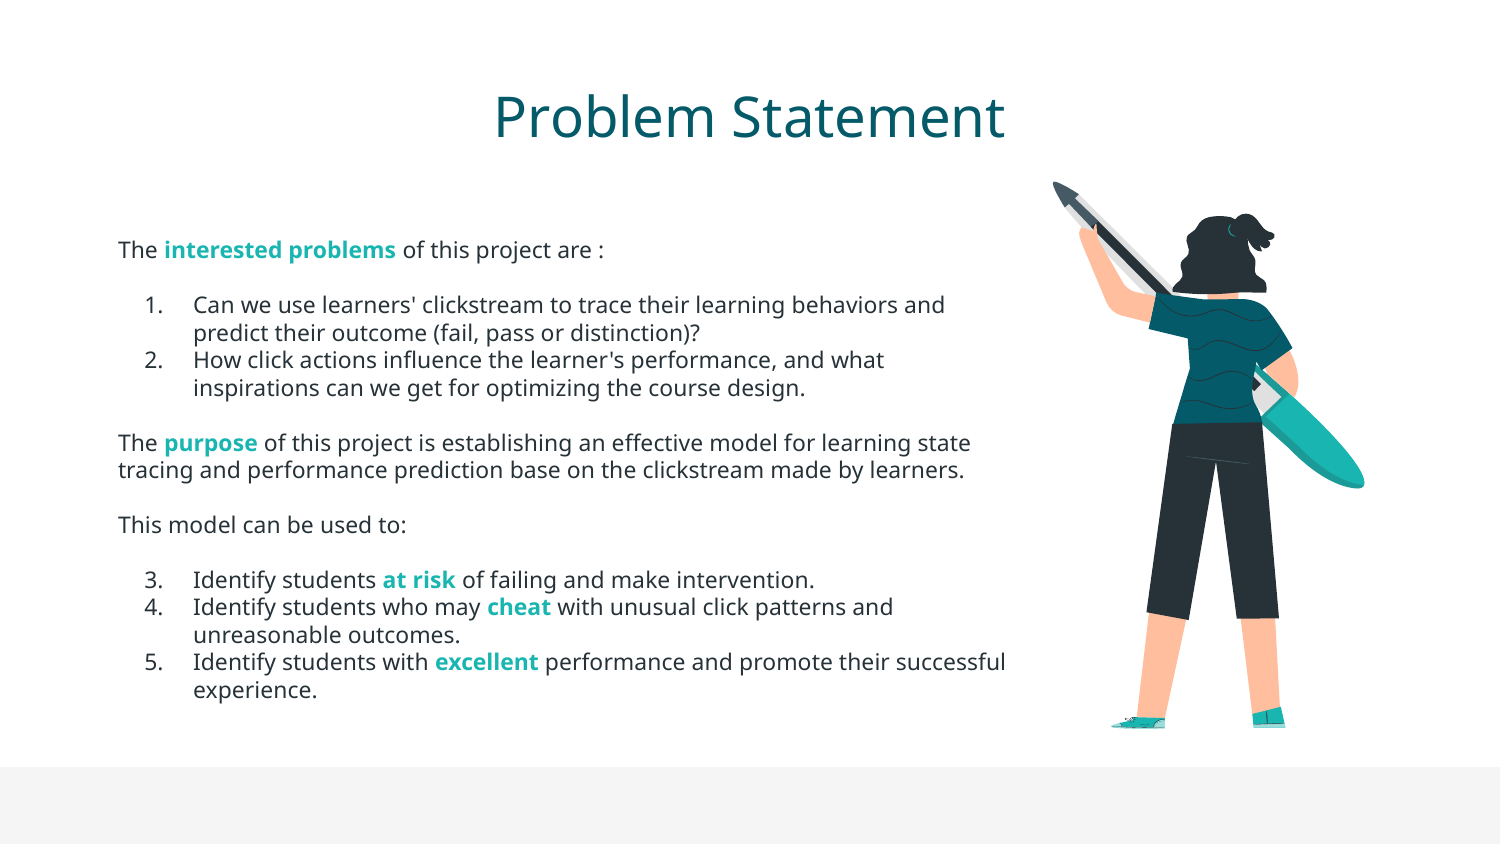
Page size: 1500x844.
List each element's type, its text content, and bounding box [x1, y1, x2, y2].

list The interested problems of this project are : Can we use learners' clickstream to trace their learning behaviors and predict their outcome (fail, pass or distinction)? How click actions influence the learner's performance, and what inspirations can we get for optimizing the course design. The purpose of this project is establishing an effective model for learning state tracing and performance prediction base on the clickstream made by learners. This model can be used to: Identify students at risk of failing and make intervention. Identify students who may cheat with unusual click patterns and unreasonable outcomes. Identify students with excellent performance and promote their successful experience. [103, 445, 1024, 773]
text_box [1049, 181, 1366, 729]
title Problem Statement [118, 88, 1382, 142]
